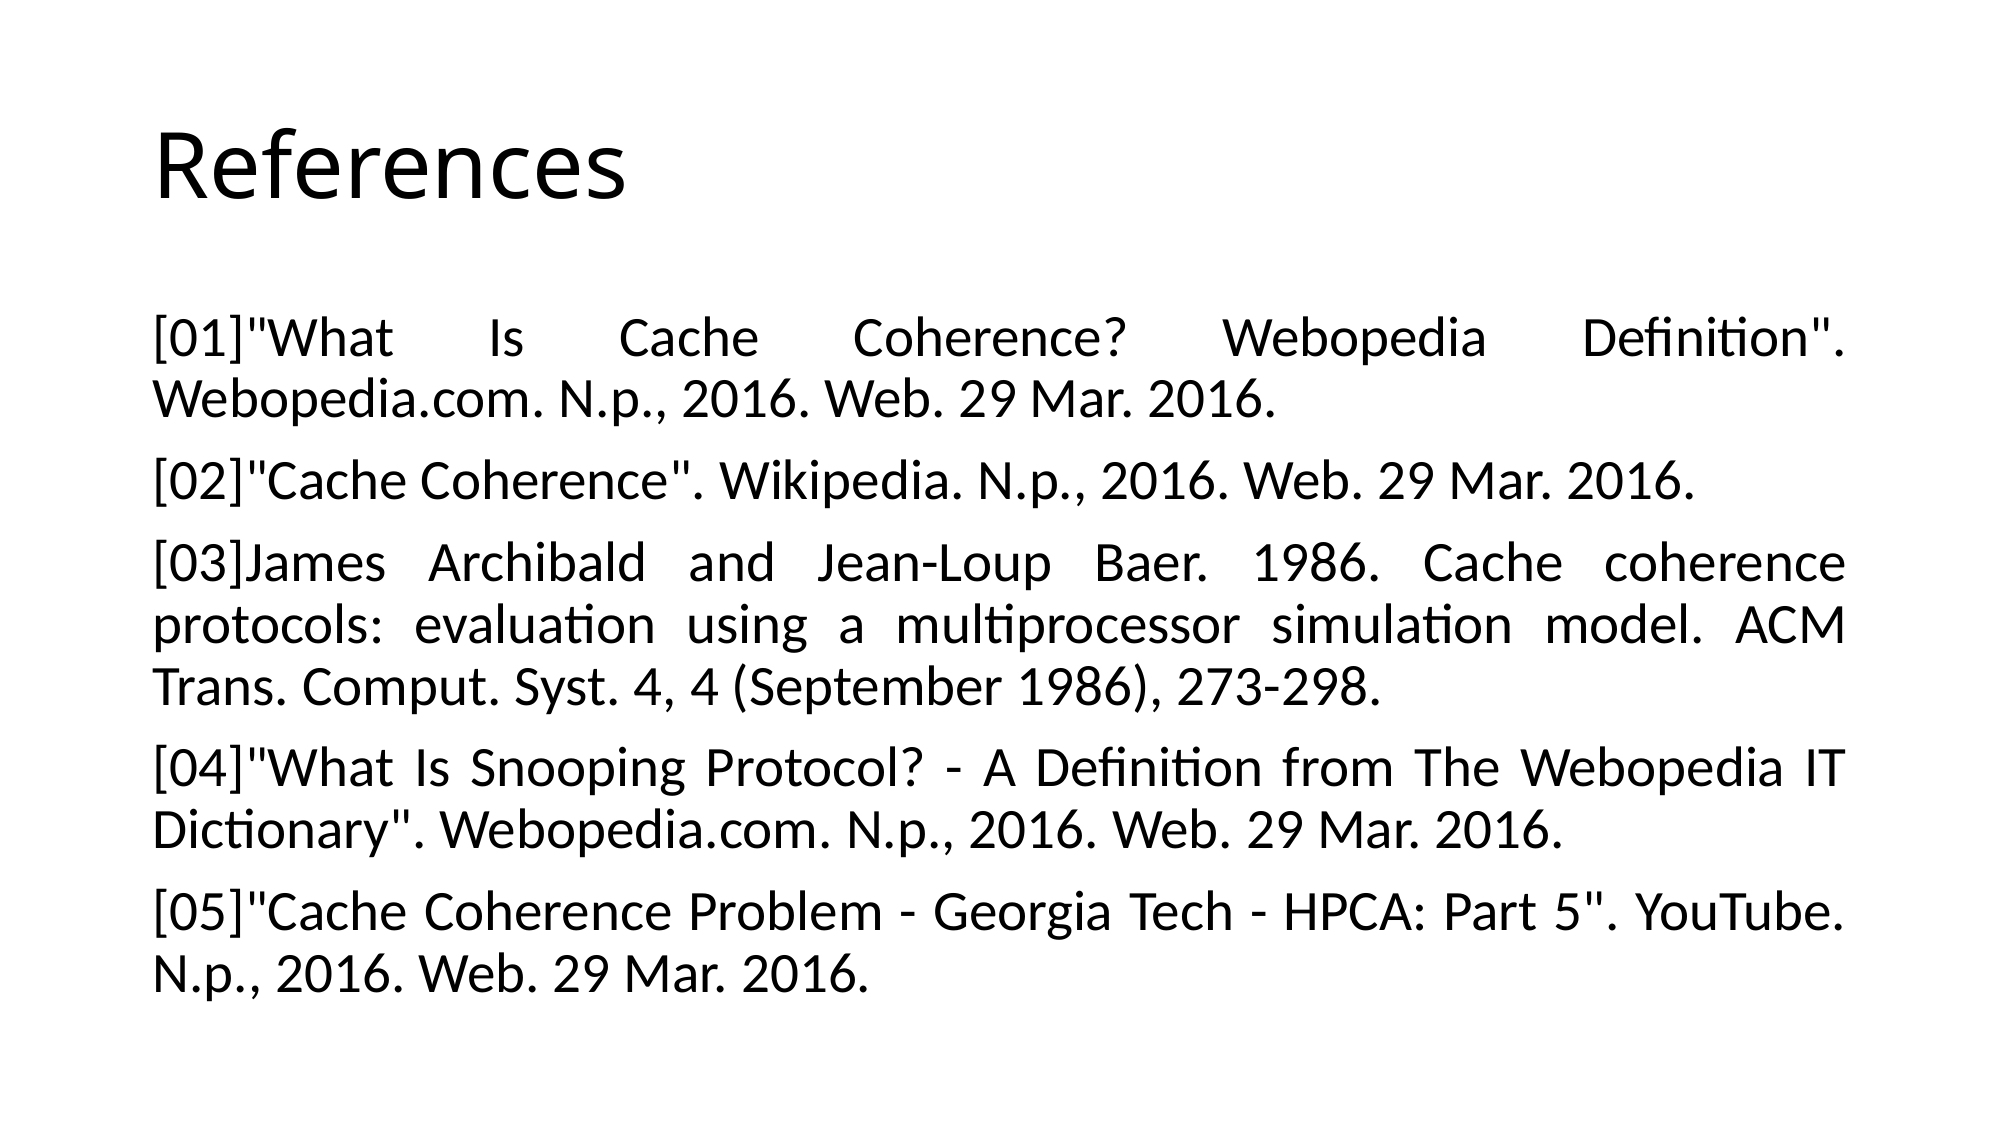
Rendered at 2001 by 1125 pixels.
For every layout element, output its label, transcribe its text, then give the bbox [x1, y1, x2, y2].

title References [137, 59, 1863, 278]
list [01]"What Is Cache Coherence? Webopedia Definition". Webopedia.com. N.p., 2016. Web. 29 Mar. 2016. [02]"Cache Coherence". Wikipedia. N.p., 2016. Web. 29 Mar. 2016. [03]James Archibald and Jean-Loup Baer. 1986. Cache coherence protocols: evaluation using a multiprocessor simulation model. ACM Trans. Comput. Syst. 4, 4 (September 1986), 273-298. [04]"What Is Snooping Protocol? - A Definition from The Webopedia IT Dictionary". Webopedia.com. N.p., 2016. Web. 29 Mar. 2016. [05]"Cache Coherence Problem - Georgia Tech - HPCA: Part 5". YouTube. N.p., 2016. Web. 29 Mar. 2016. [137, 299, 1863, 1014]
